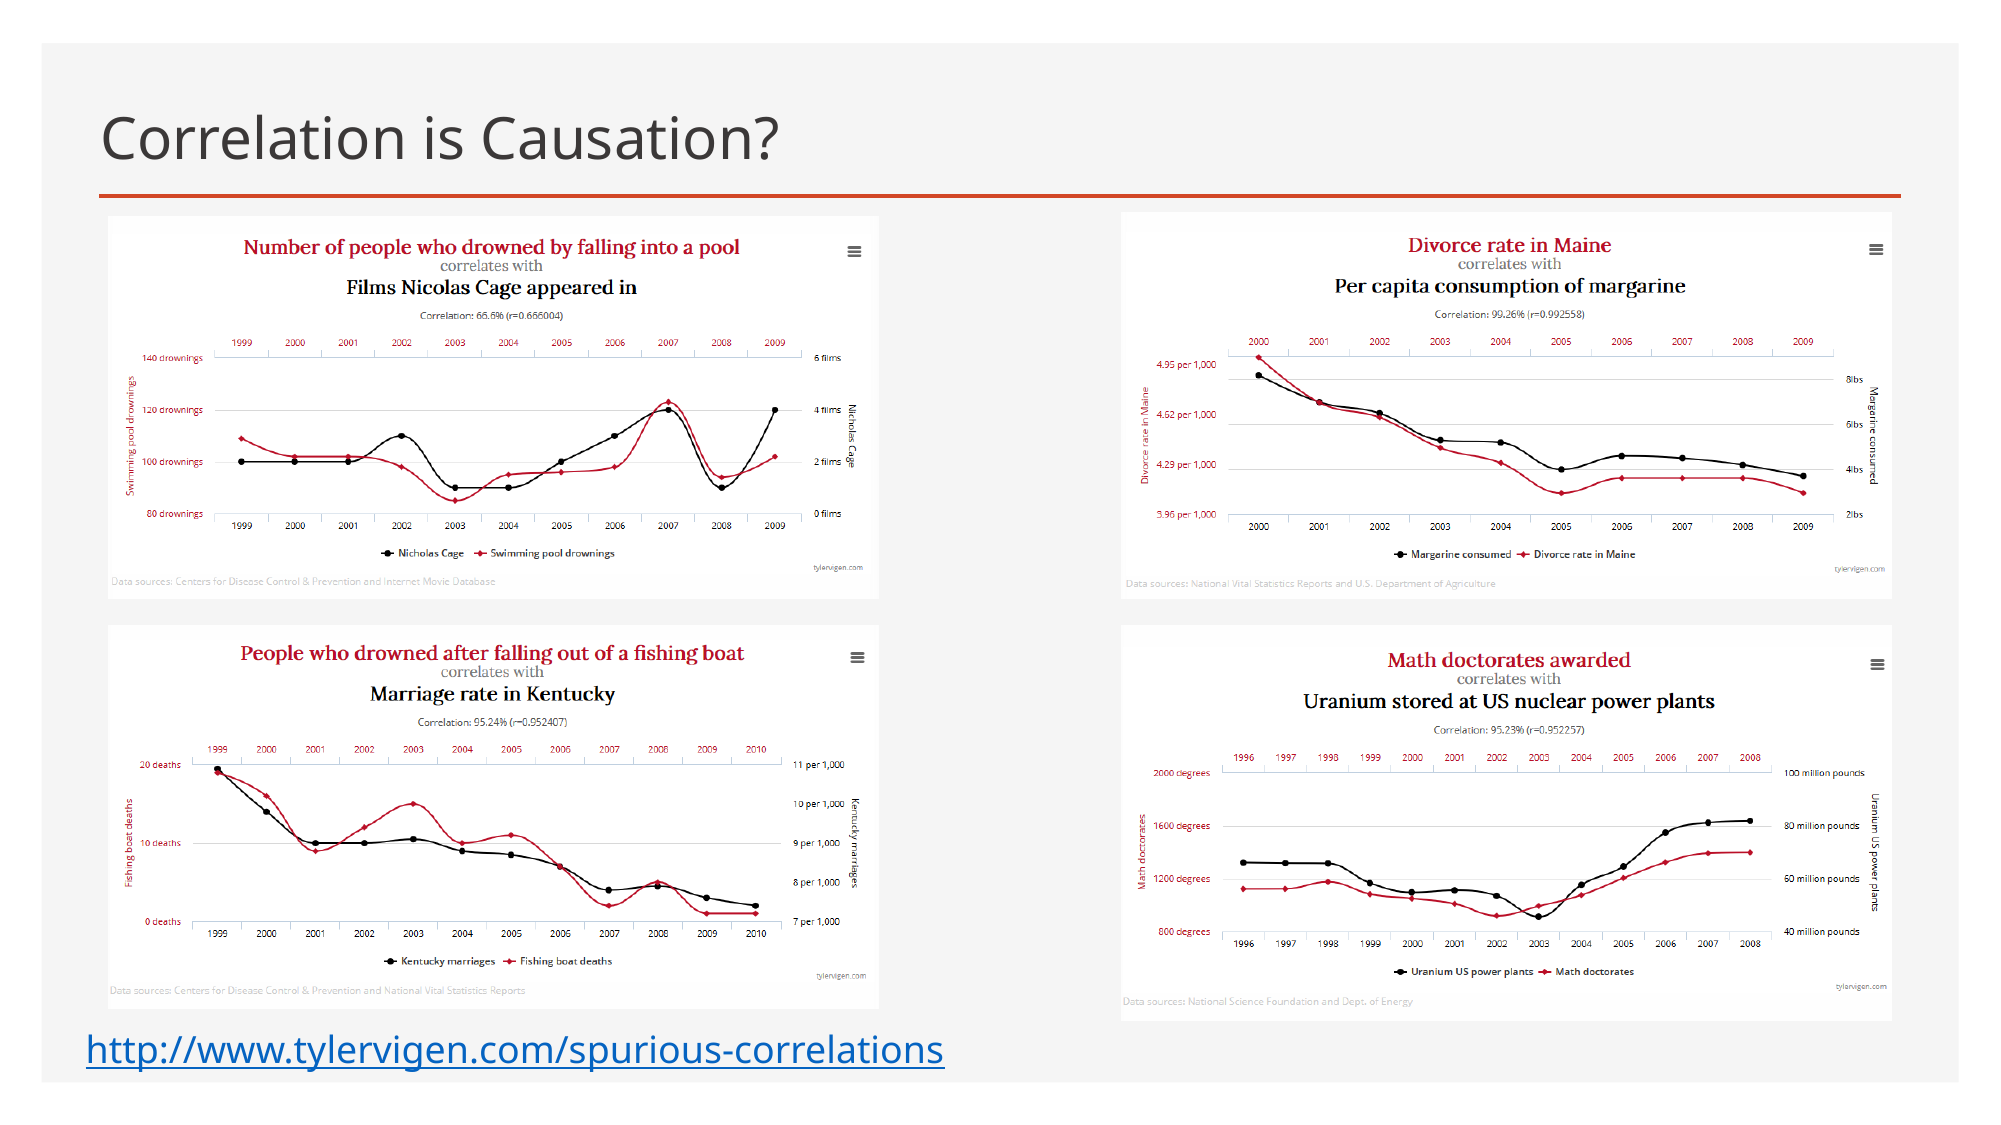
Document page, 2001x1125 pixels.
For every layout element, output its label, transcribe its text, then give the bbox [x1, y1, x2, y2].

title Correlation is Causation? [85, 73, 1214, 179]
text_box http://www.tylervigen.com/spurious-correlations [70, 1018, 960, 1125]
picture [1121, 625, 1892, 1021]
picture [108, 625, 879, 1009]
picture [108, 216, 879, 599]
picture [1121, 212, 1892, 599]
